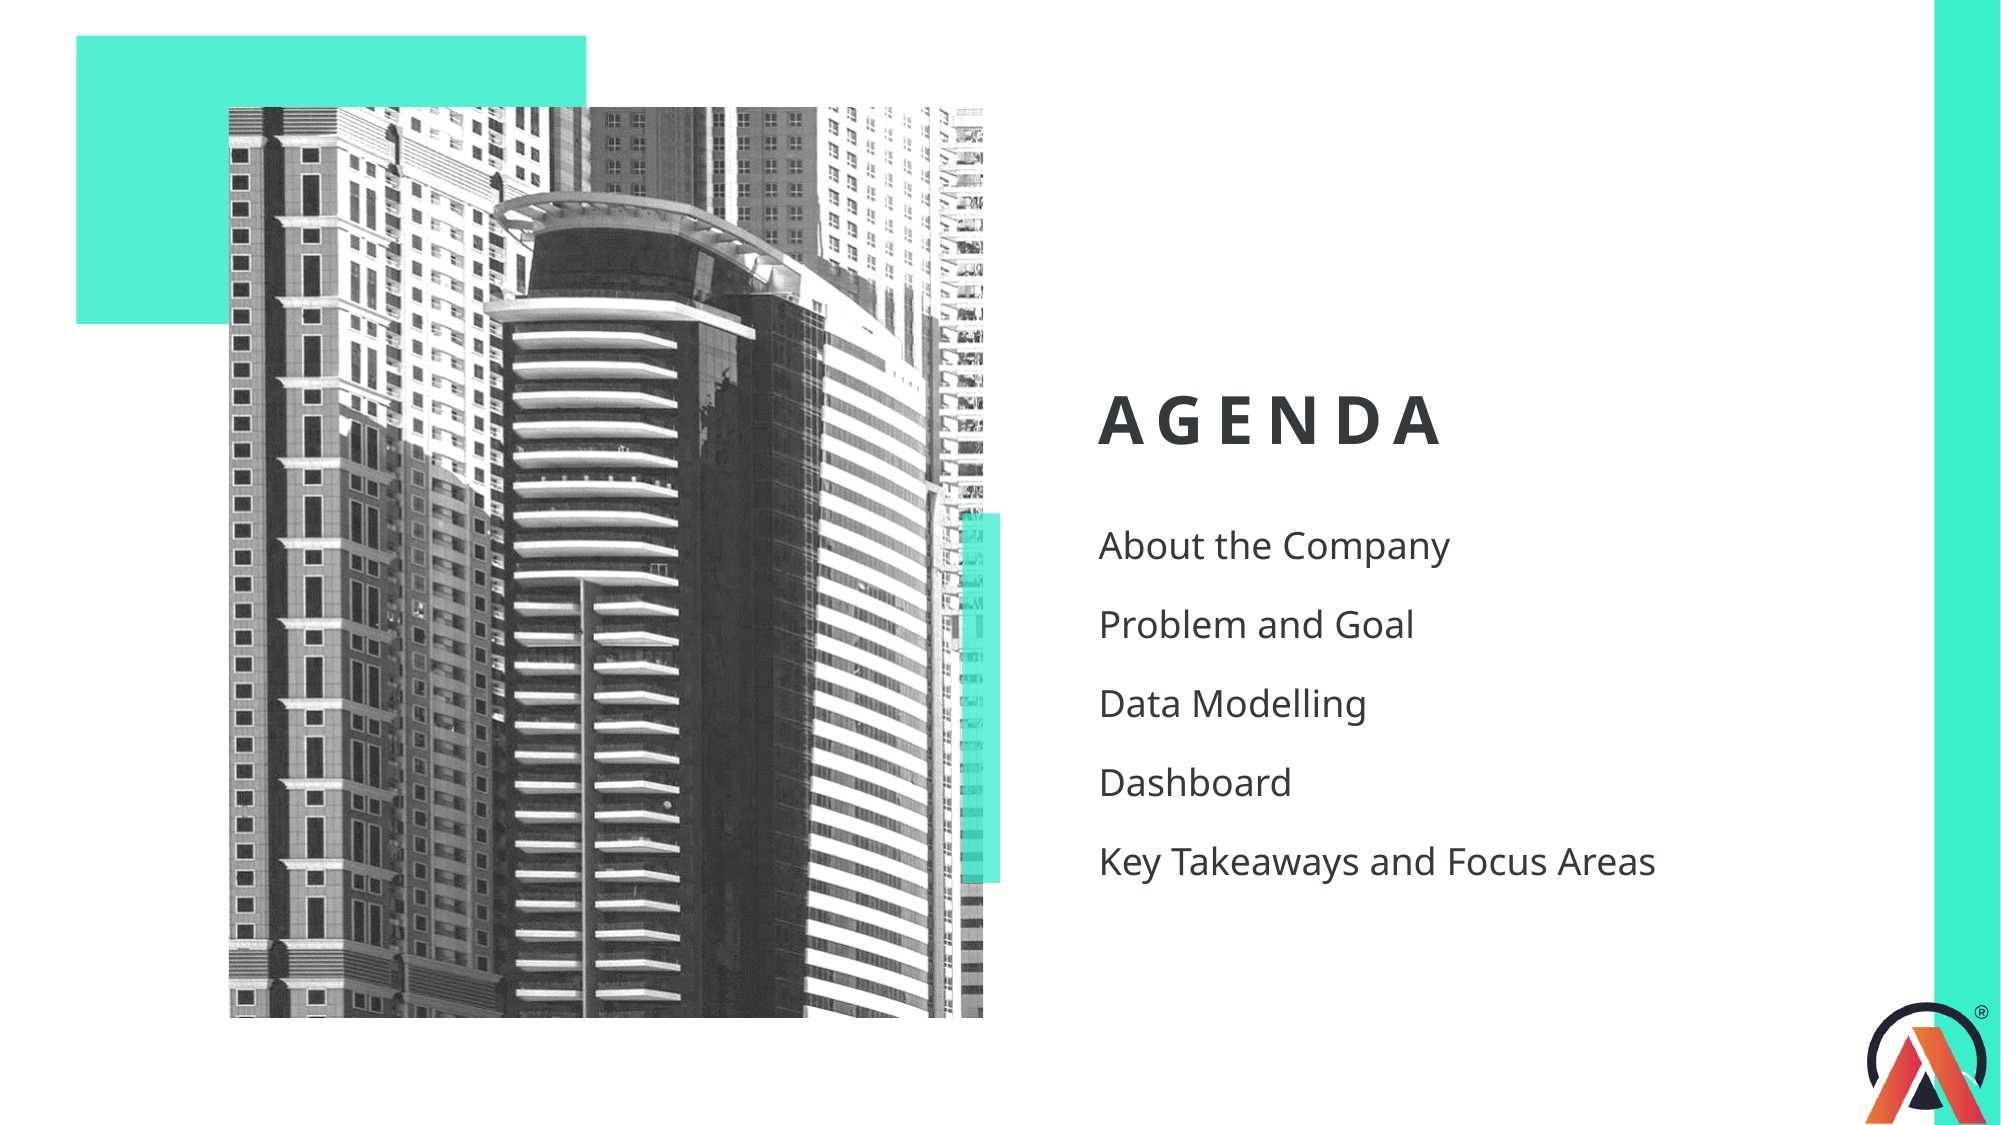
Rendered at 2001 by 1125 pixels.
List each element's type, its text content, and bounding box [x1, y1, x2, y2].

text_box [984, 513, 1000, 883]
picture [1863, 999, 1992, 1125]
list About the Company Problem and Goal Data Modelling Dashboard Key Takeaways and Focus Areas [1098, 513, 1892, 1023]
picture [228, 107, 984, 1018]
slide_number 2 [1992, 1032, 2000, 1125]
title AGENDA [1098, 104, 1924, 459]
text_box [76, 35, 587, 324]
